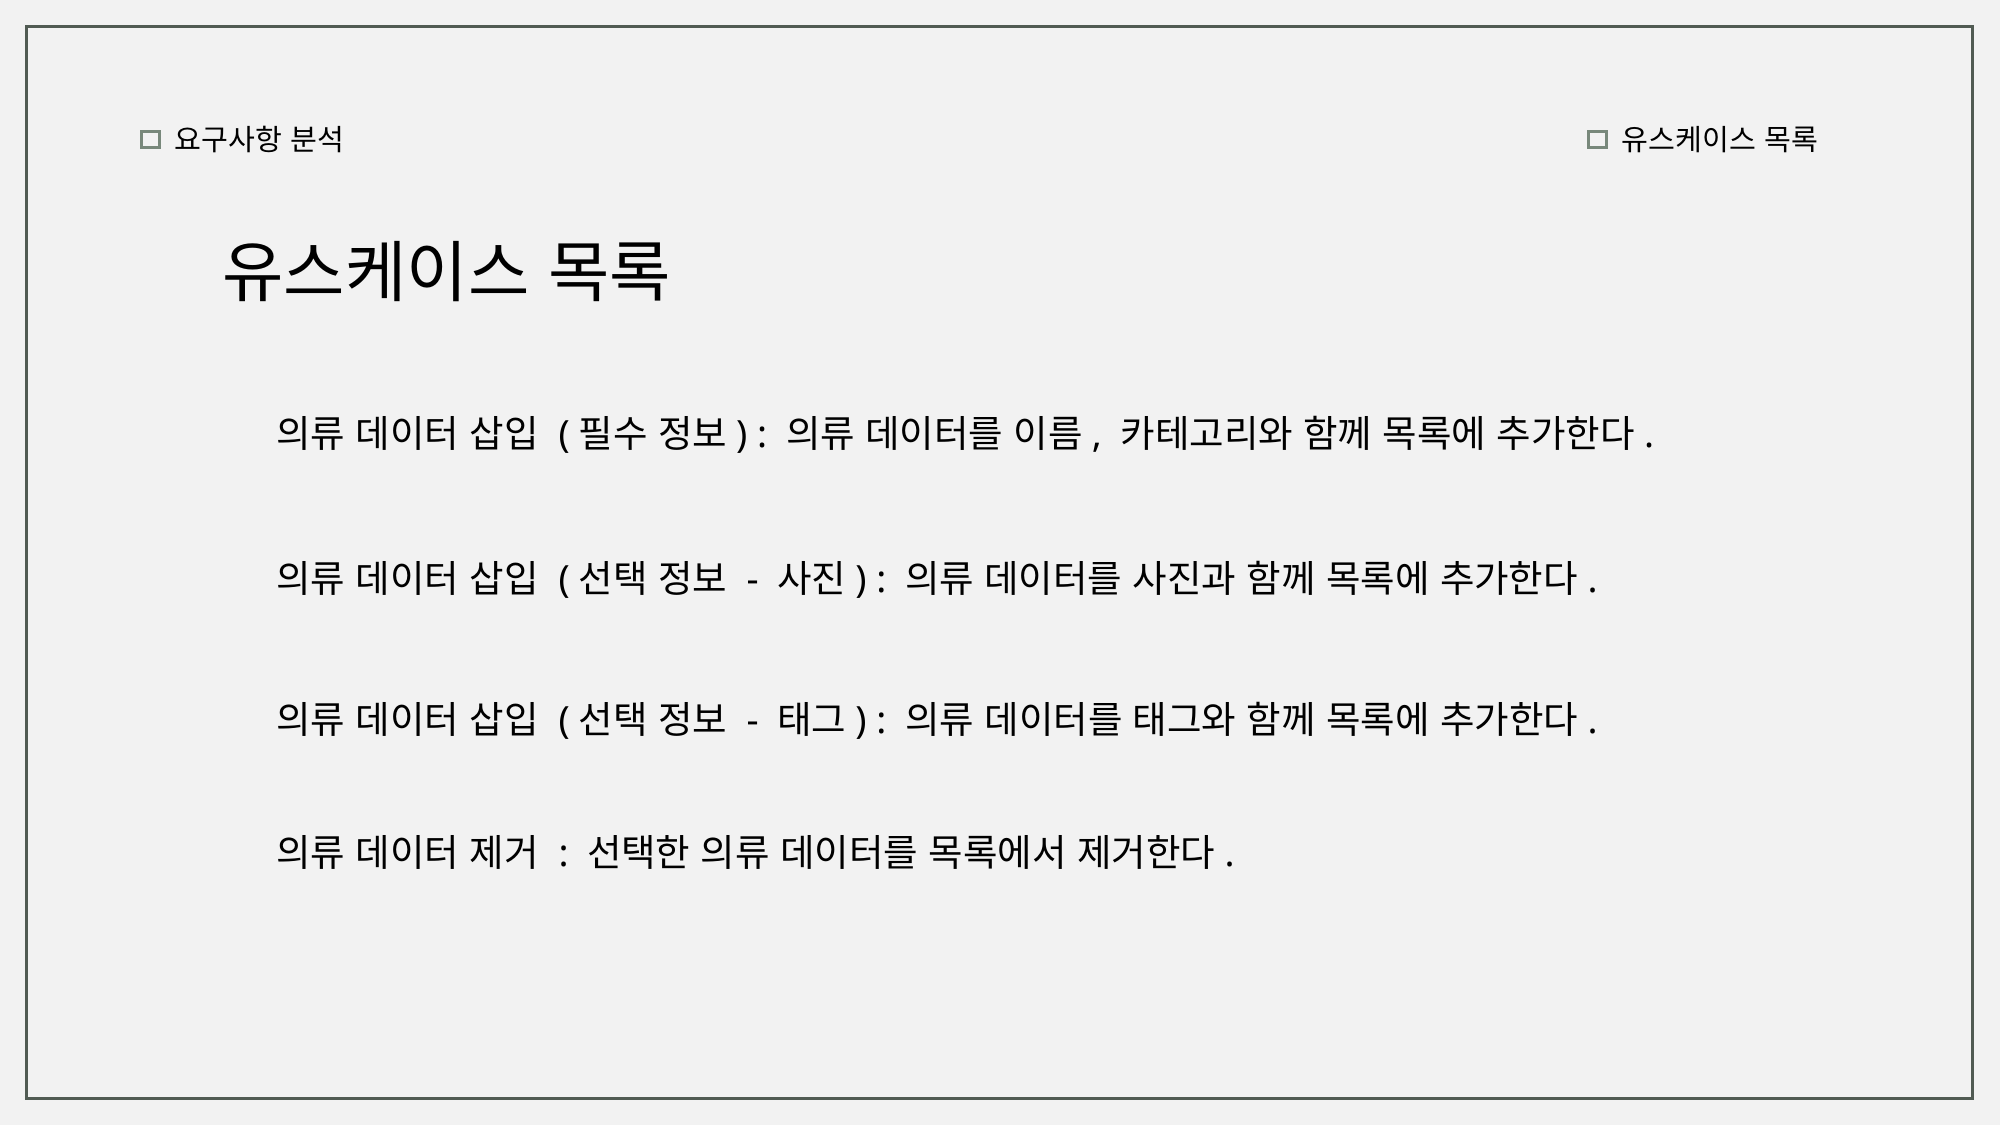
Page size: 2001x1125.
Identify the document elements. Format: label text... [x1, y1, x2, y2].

text_box 의류 데이터 삽입 (필수 정보) : 의류 데이터를 이름, 카테고리와 함께 목록에 추가한다. [261, 403, 1825, 508]
text_box 의류 데이터 삽입 (선택 정보 - 사진) : 의류 데이터를 사진과 함께 목록에 추가한다. [261, 547, 1902, 652]
text_box 의류 데이터 제거 : 선택한 의류 데이터를 목록에서 제거한다. [261, 821, 1902, 927]
text_box 의류 데이터 삽입 (선택 정보 - 태그) : 의류 데이터를 태그와 함께 목록에 추가한다. [261, 688, 1885, 821]
text_box [26, 26, 1973, 1100]
text_box 유스케이스 목록 [207, 222, 842, 317]
text_box [1588, 130, 1606, 149]
text_box 유스케이스 목록 [1606, 114, 1885, 164]
